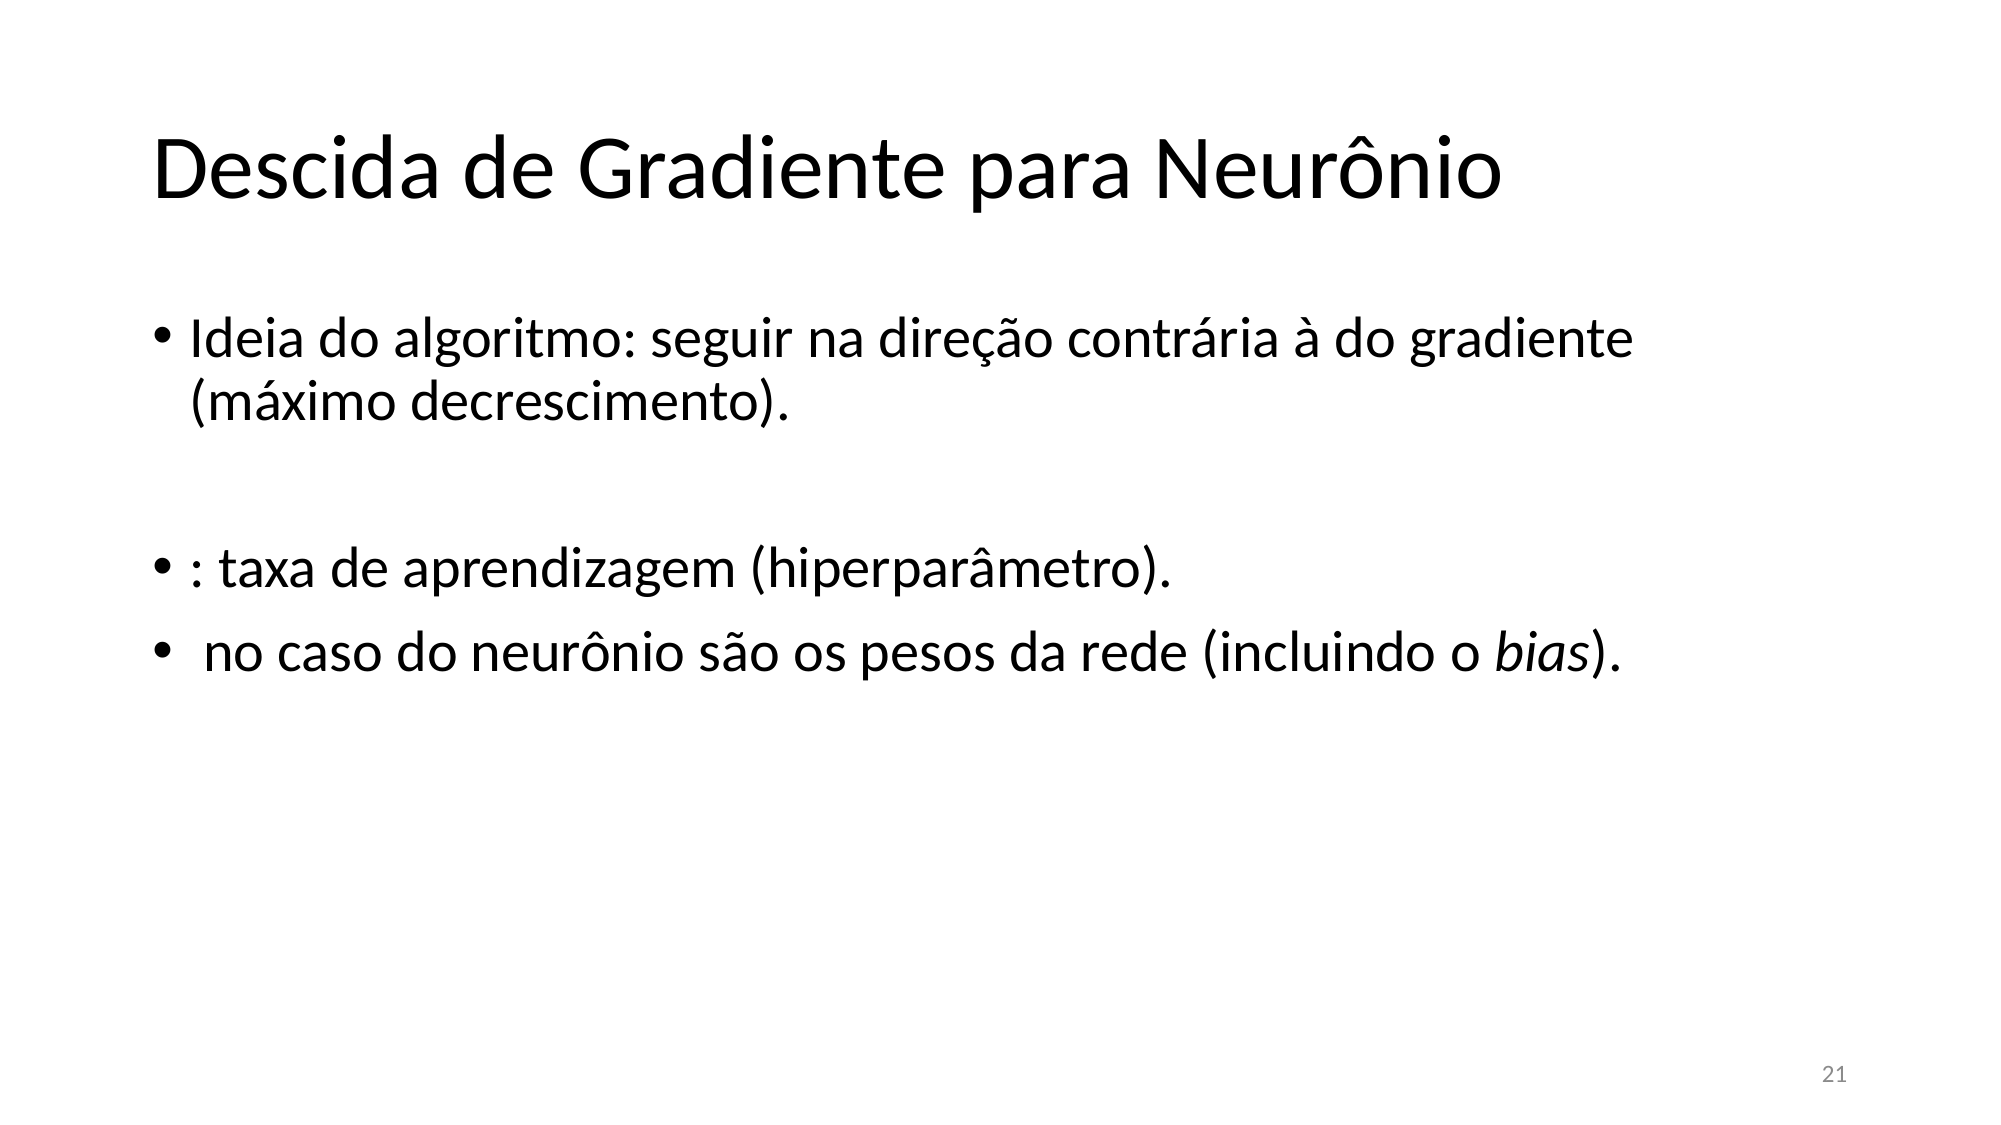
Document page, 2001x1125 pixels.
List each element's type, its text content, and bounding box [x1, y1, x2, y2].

title Descida de Gradiente para Neurônio [137, 59, 1863, 278]
slide_number 21 [1412, 1042, 1863, 1103]
